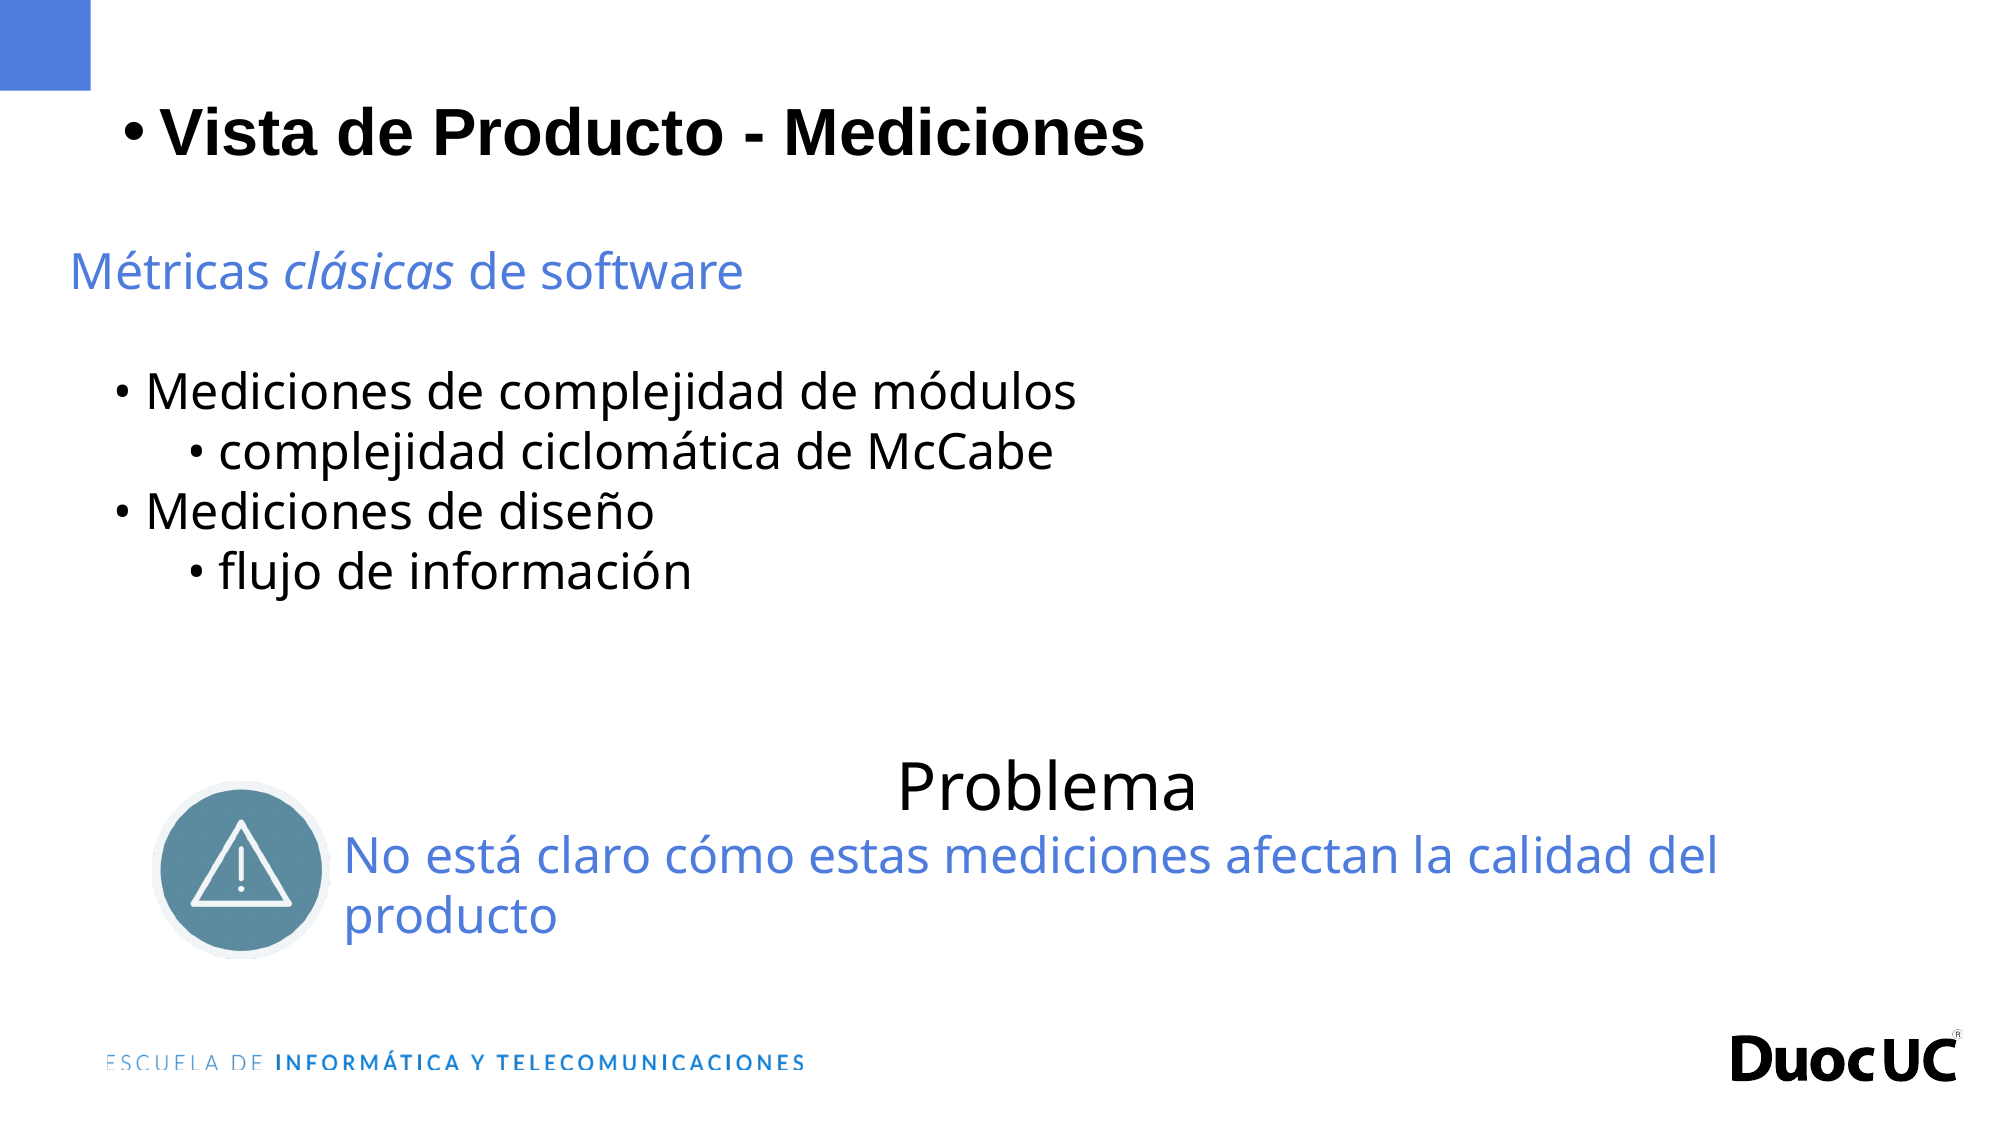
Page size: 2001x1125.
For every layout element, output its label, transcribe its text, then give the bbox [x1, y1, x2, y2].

picture [1952, 1029, 1963, 1039]
list Vista de Producto - Mediciones [107, 90, 1481, 168]
text_box Problema No está claro cómo estas mediciones afectan la calidad del producto [329, 736, 1768, 952]
text_box Métricas clásicas de software • Mediciones de complejidad de módulos • complejidad ciclomática de McCabe • Mediciones de diseño • flujo de información [55, 232, 1945, 668]
picture [151, 781, 330, 960]
